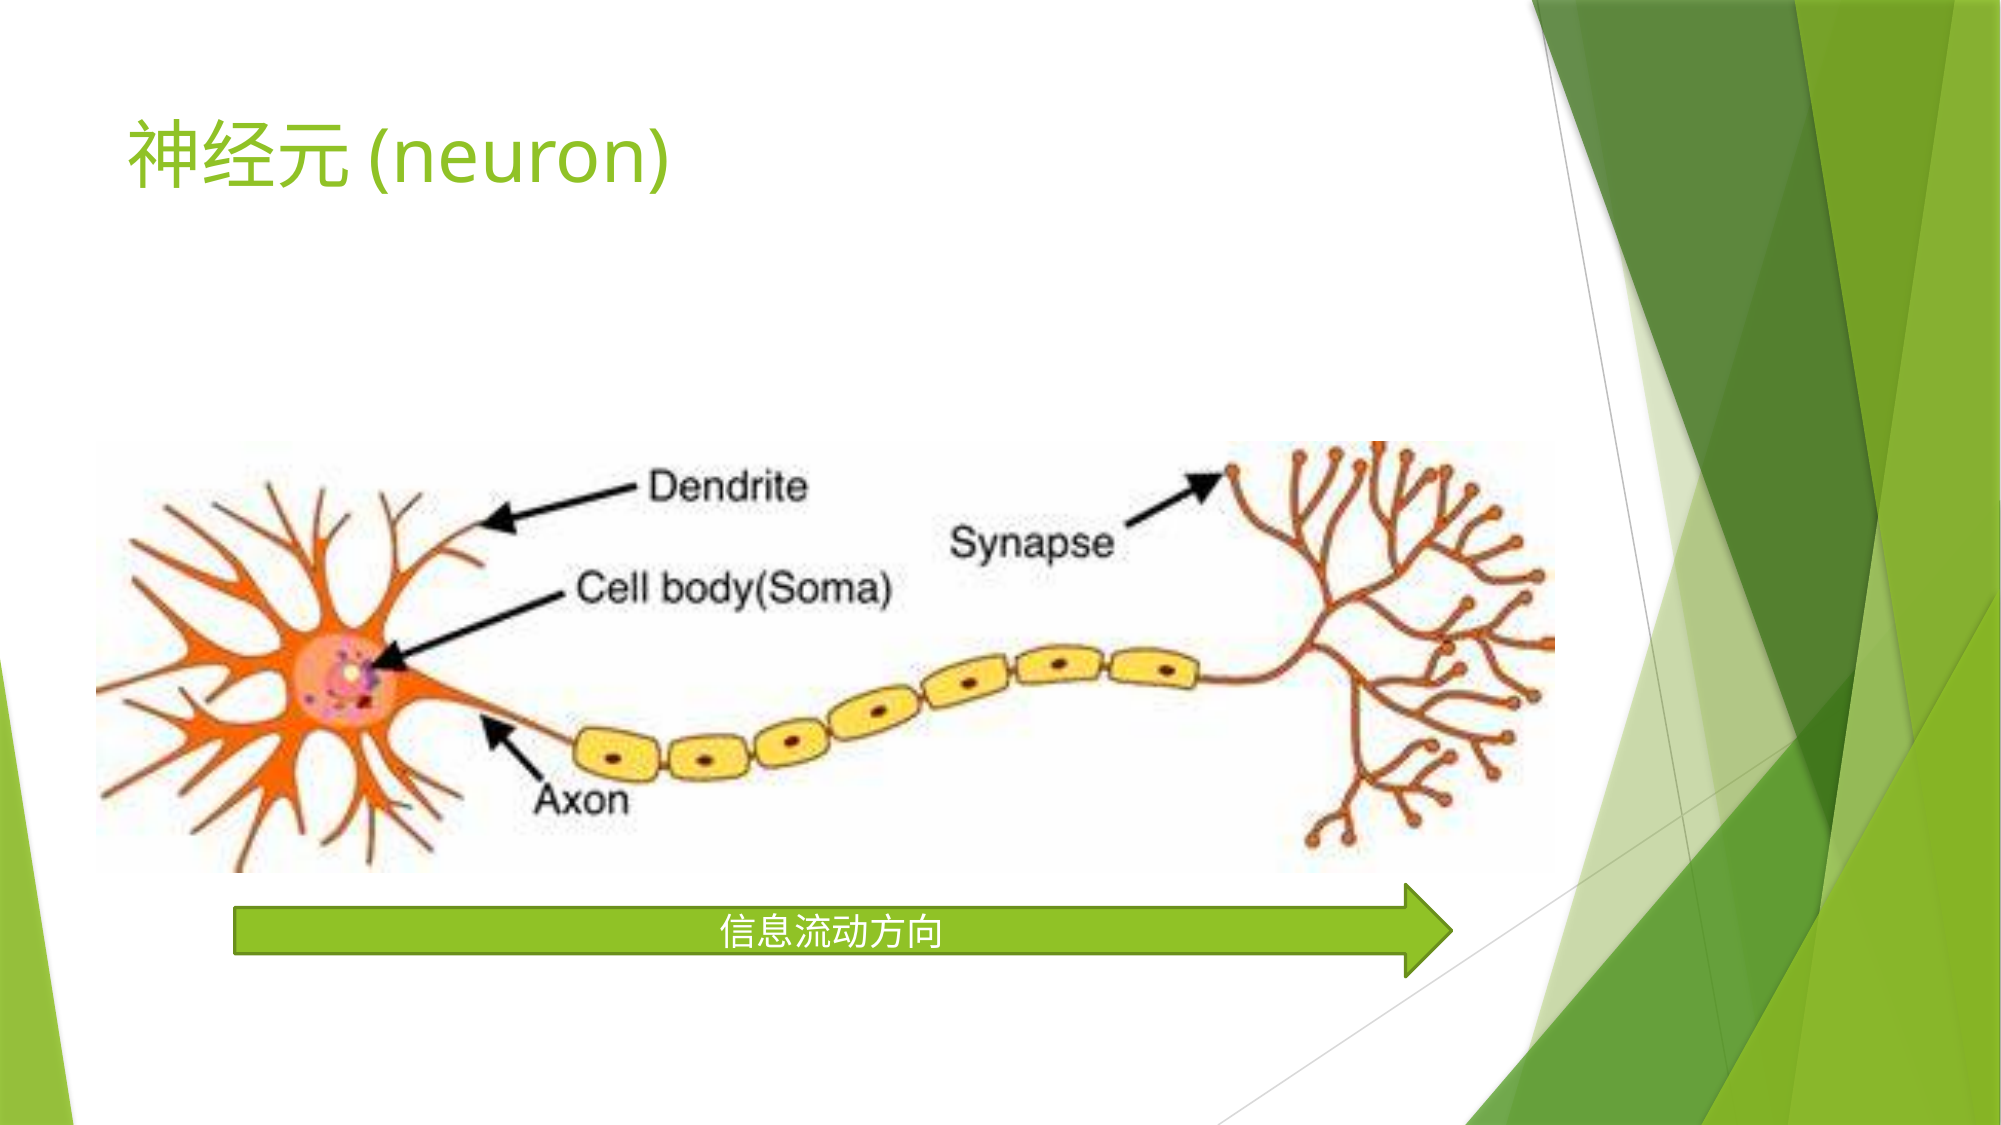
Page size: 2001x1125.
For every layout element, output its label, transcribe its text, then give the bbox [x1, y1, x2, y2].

picture [95, 441, 1556, 874]
text_box 信息流动方向 [233, 882, 1453, 979]
title 神经元(neuron) [111, 99, 1522, 317]
